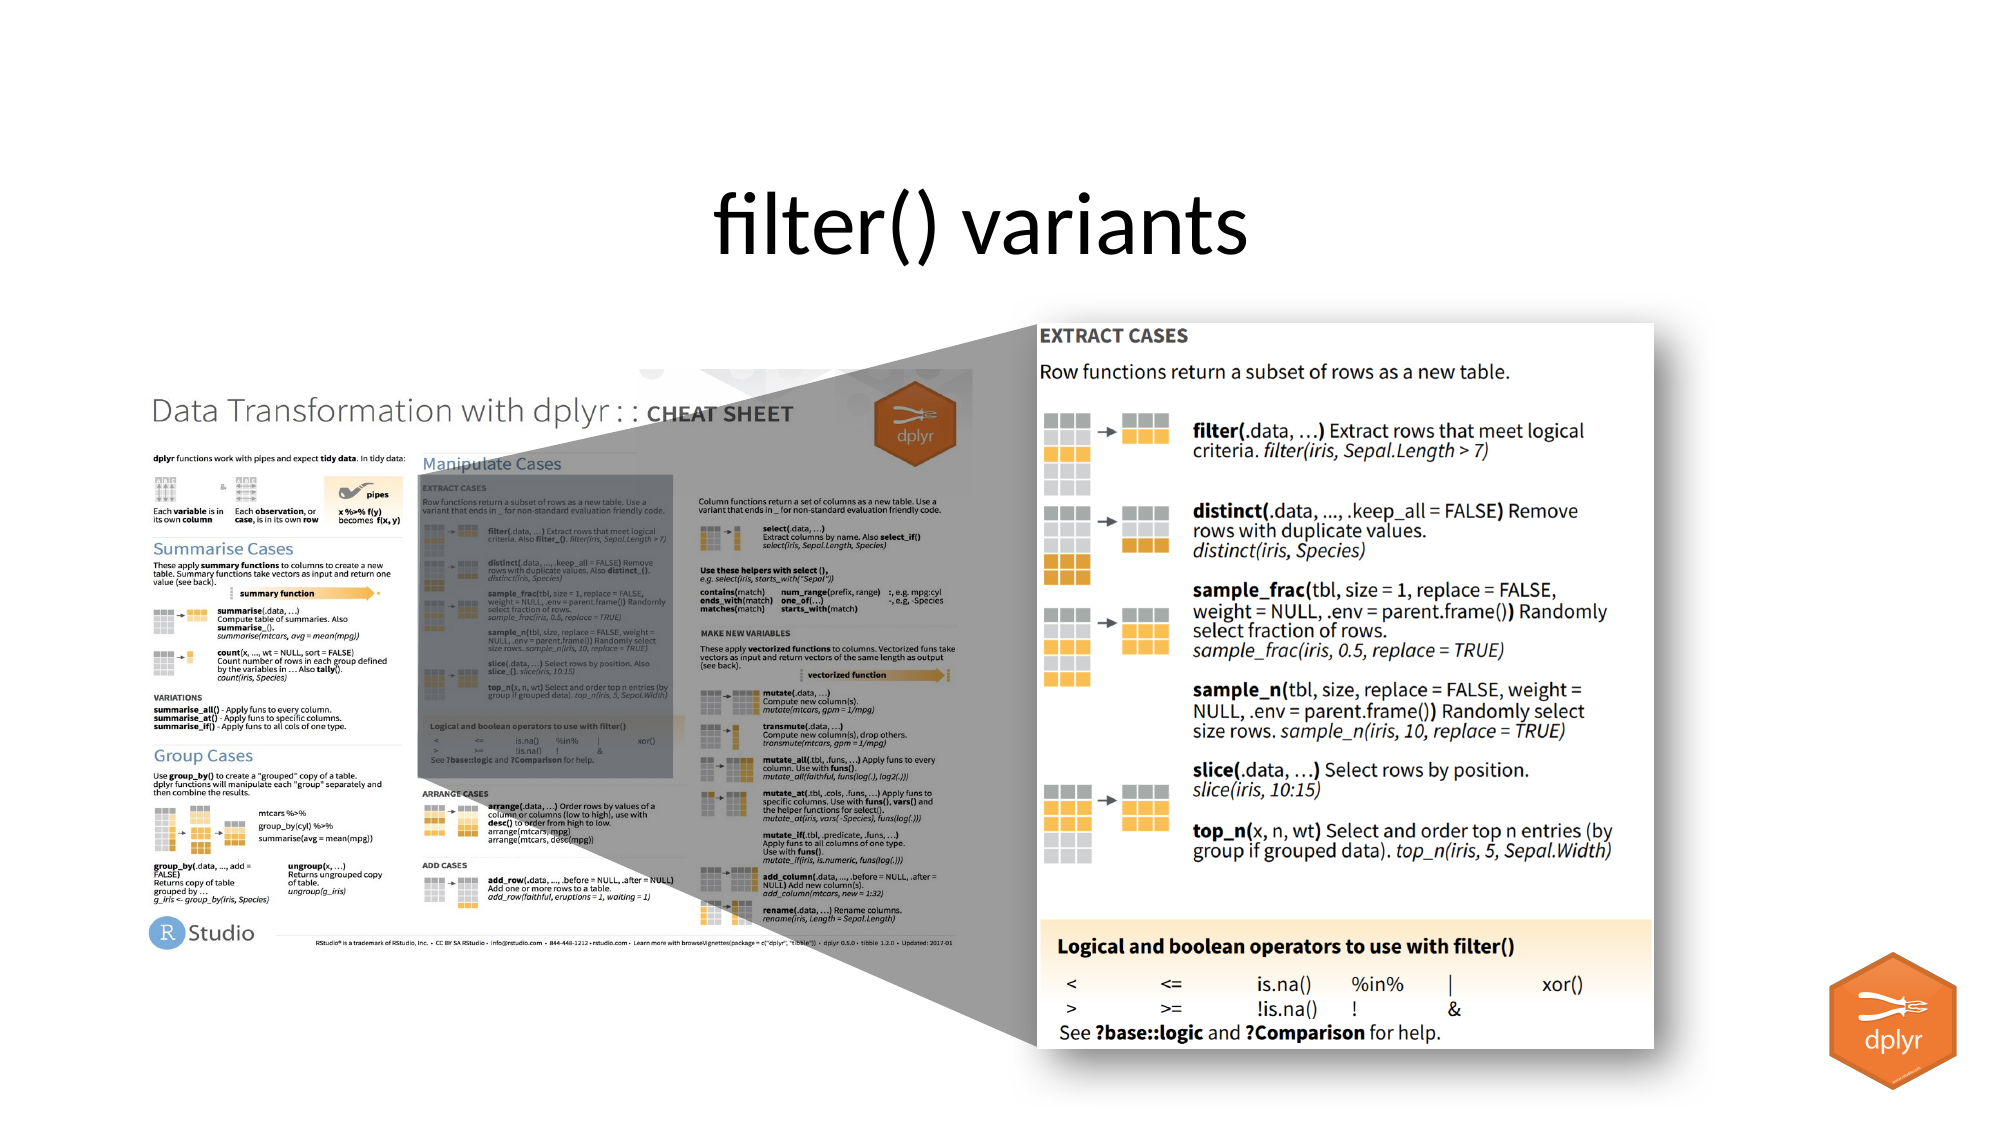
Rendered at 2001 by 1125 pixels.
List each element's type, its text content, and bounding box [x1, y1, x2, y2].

text_box [1829, 952, 1957, 1090]
text_box [144, 369, 860, 953]
text_box [417, 474, 674, 779]
picture [1037, 323, 1654, 1049]
title filter() variants [712, 163, 1290, 289]
text_box [424, 325, 1031, 1040]
